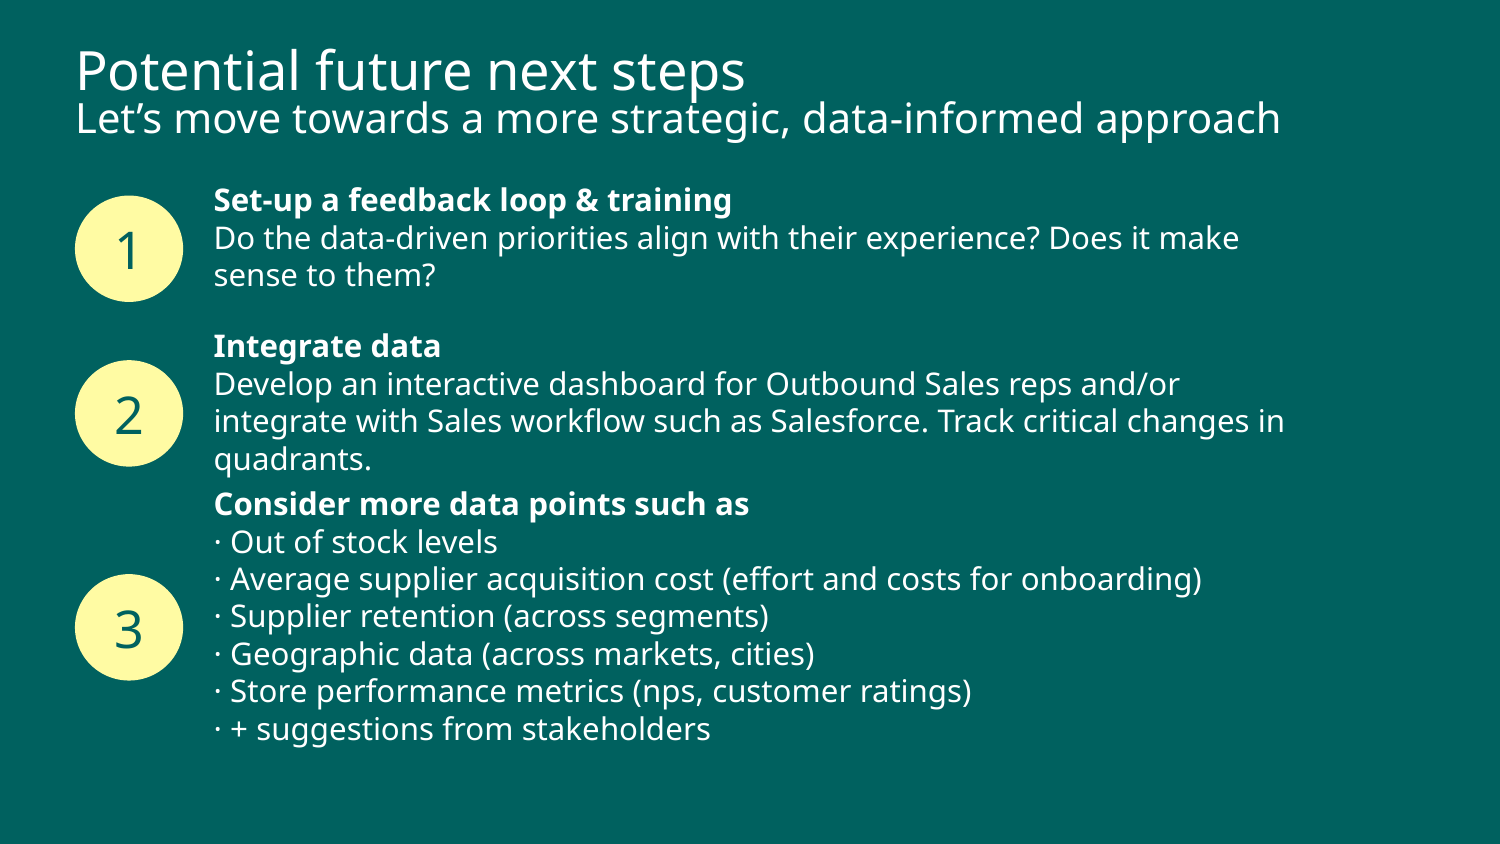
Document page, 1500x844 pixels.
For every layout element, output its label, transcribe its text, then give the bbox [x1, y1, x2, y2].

text_box Set-up a feedback loop & training Do the data-driven priorities align with their experience? Does it make sense to them? [198, 177, 1332, 296]
text_box 1 [74, 195, 184, 302]
text_box 2 [74, 360, 184, 467]
text_box Potential future next steps Let’s move towards a more strategic, data-informed approach [74, 49, 1425, 156]
text_box Consider more data points such as · Out of stock levels · Average supplier acquisition cost (effort and costs for onboarding) · Supplier retention (across segments) · Geographic data (across markets, cities) · Store performance metrics (nps, customer ratings) · + suggestions from stakeholders [198, 507, 1332, 724]
text_box 3 [74, 574, 184, 681]
text_box Integrate data Develop an interactive dashboard for Outbound Sales reps and/or integrate with Sales workflow such as Salesforce. Track critical changes in quadrants. [198, 324, 1332, 479]
